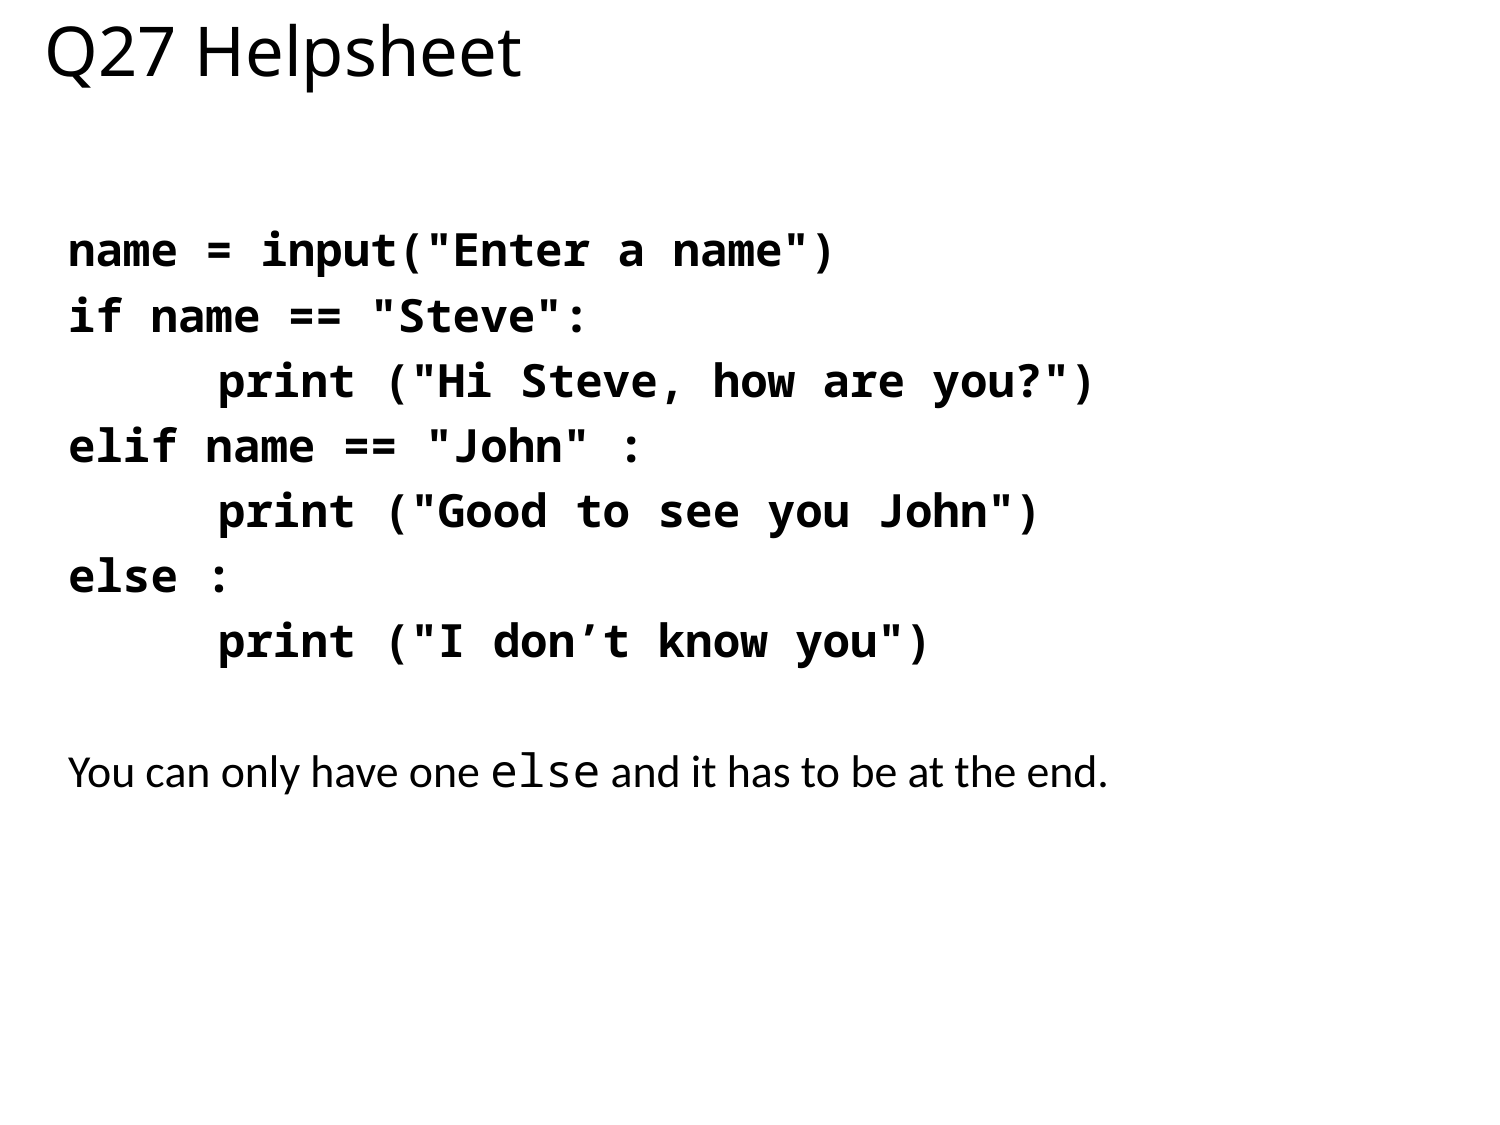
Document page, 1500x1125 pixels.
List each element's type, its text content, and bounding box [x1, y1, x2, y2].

list name = input("Enter a name") if name == "Steve": print ("Hi Steve, how are you?") elif name == "John" : print ("Good to see you John") else : print ("I don’t know you") You can only have one else and it has to be at the end. [53, 19, 1459, 976]
title Q27 Helpsheet [29, 0, 1380, 148]
